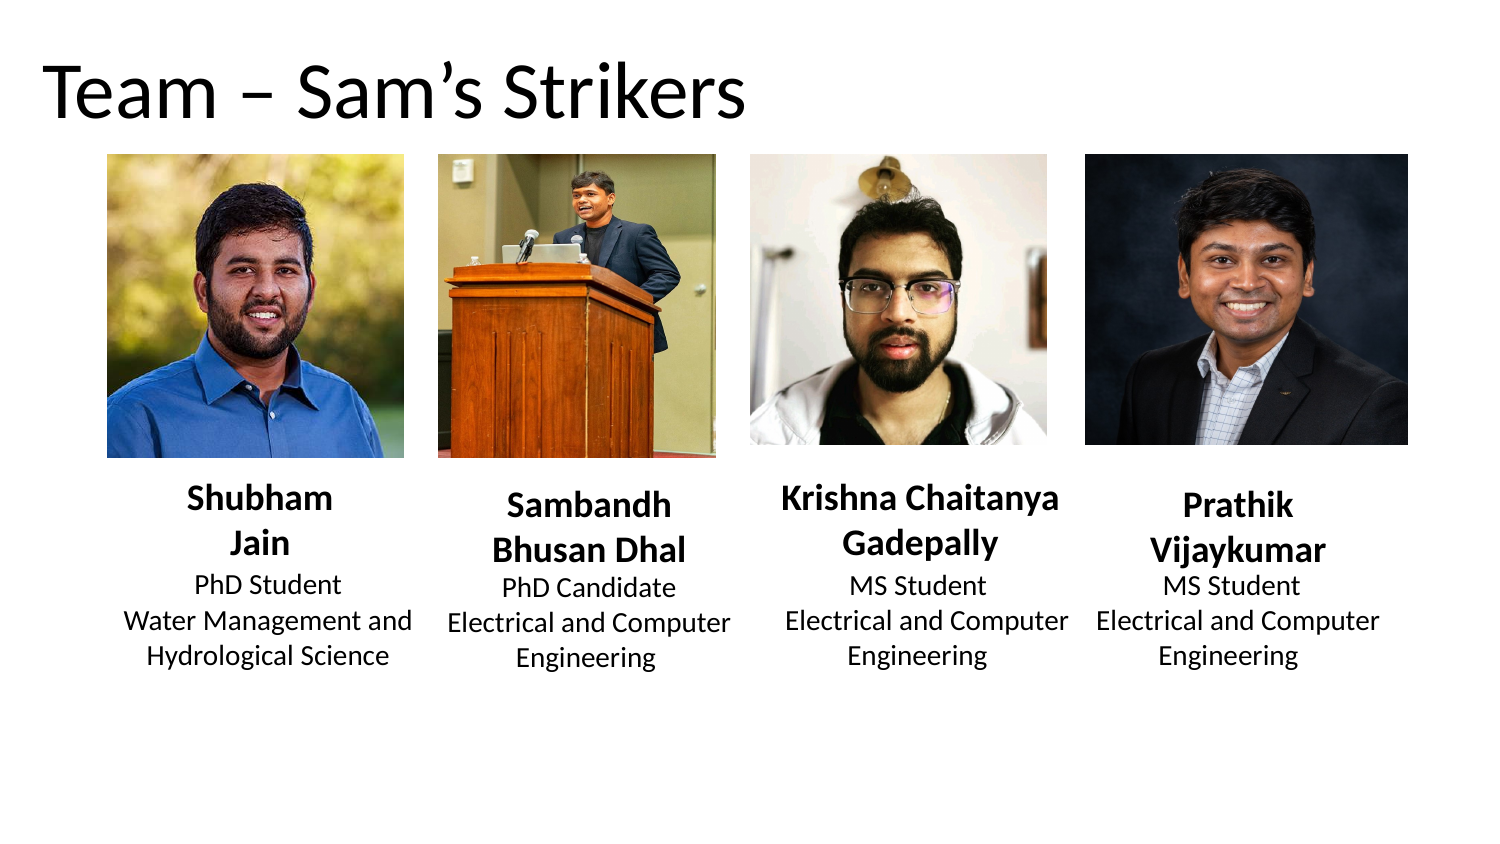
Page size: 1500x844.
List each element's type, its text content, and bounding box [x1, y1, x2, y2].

picture [1085, 154, 1408, 445]
text_box MS Student Electrical and Computer Engineering [1070, 560, 1393, 677]
picture [749, 154, 1047, 446]
text_box PhD Student Water Management and Hydrological Science [107, 560, 429, 677]
text_box Prathik Vijaykumar [1111, 474, 1365, 525]
picture [438, 154, 716, 459]
text_box MS Student Electrical and Computer Engineering [759, 560, 1070, 677]
text_box Team – Sam’s Strikers [31, 0, 788, 186]
text_box Krishna Chaitanya Gadepally [742, 467, 1099, 547]
text_box Shubham Jain [142, 467, 378, 525]
picture [107, 154, 405, 459]
text_box PhD Candidate Electrical and Computer Engineering [428, 563, 750, 680]
text_box Sambandh Bhusan Dhal [456, 474, 723, 547]
